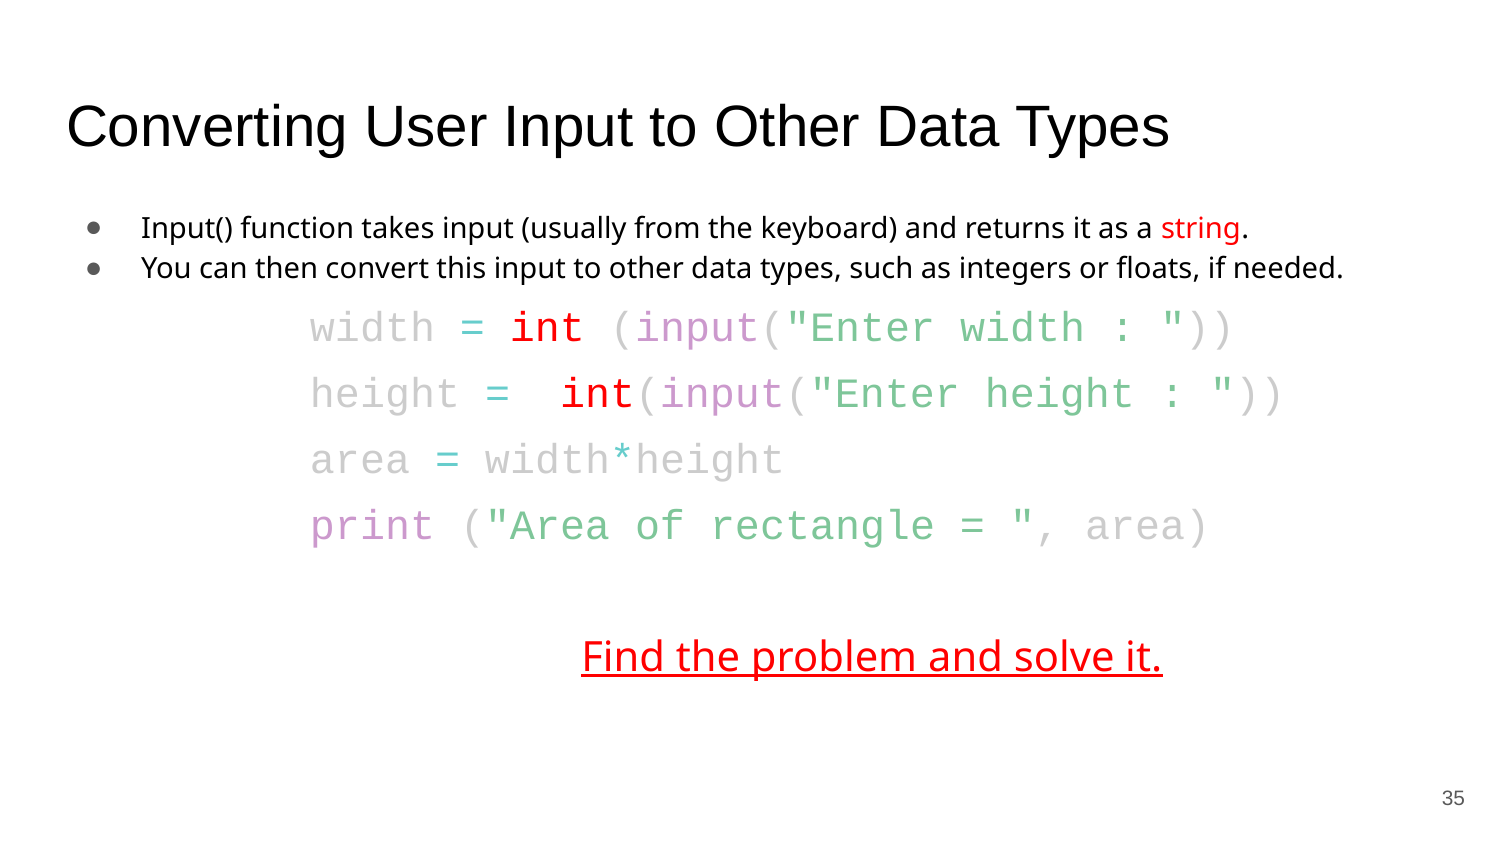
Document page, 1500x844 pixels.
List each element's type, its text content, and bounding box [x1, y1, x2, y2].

slide_number 35 [1389, 764, 1480, 830]
title Converting User Input to Other Data Types [51, 72, 1449, 167]
list Input() function takes input (usually from the keyboard) and returns it as a string. You can then convert this input to other data types, such as integers or floats, if needed. width = int (input("Enter width : ")) height = int(input("Enter height : ")) area = width*height print ("Area of rectangle = ", area) Find the problem and solve it. [51, 189, 1449, 750]
